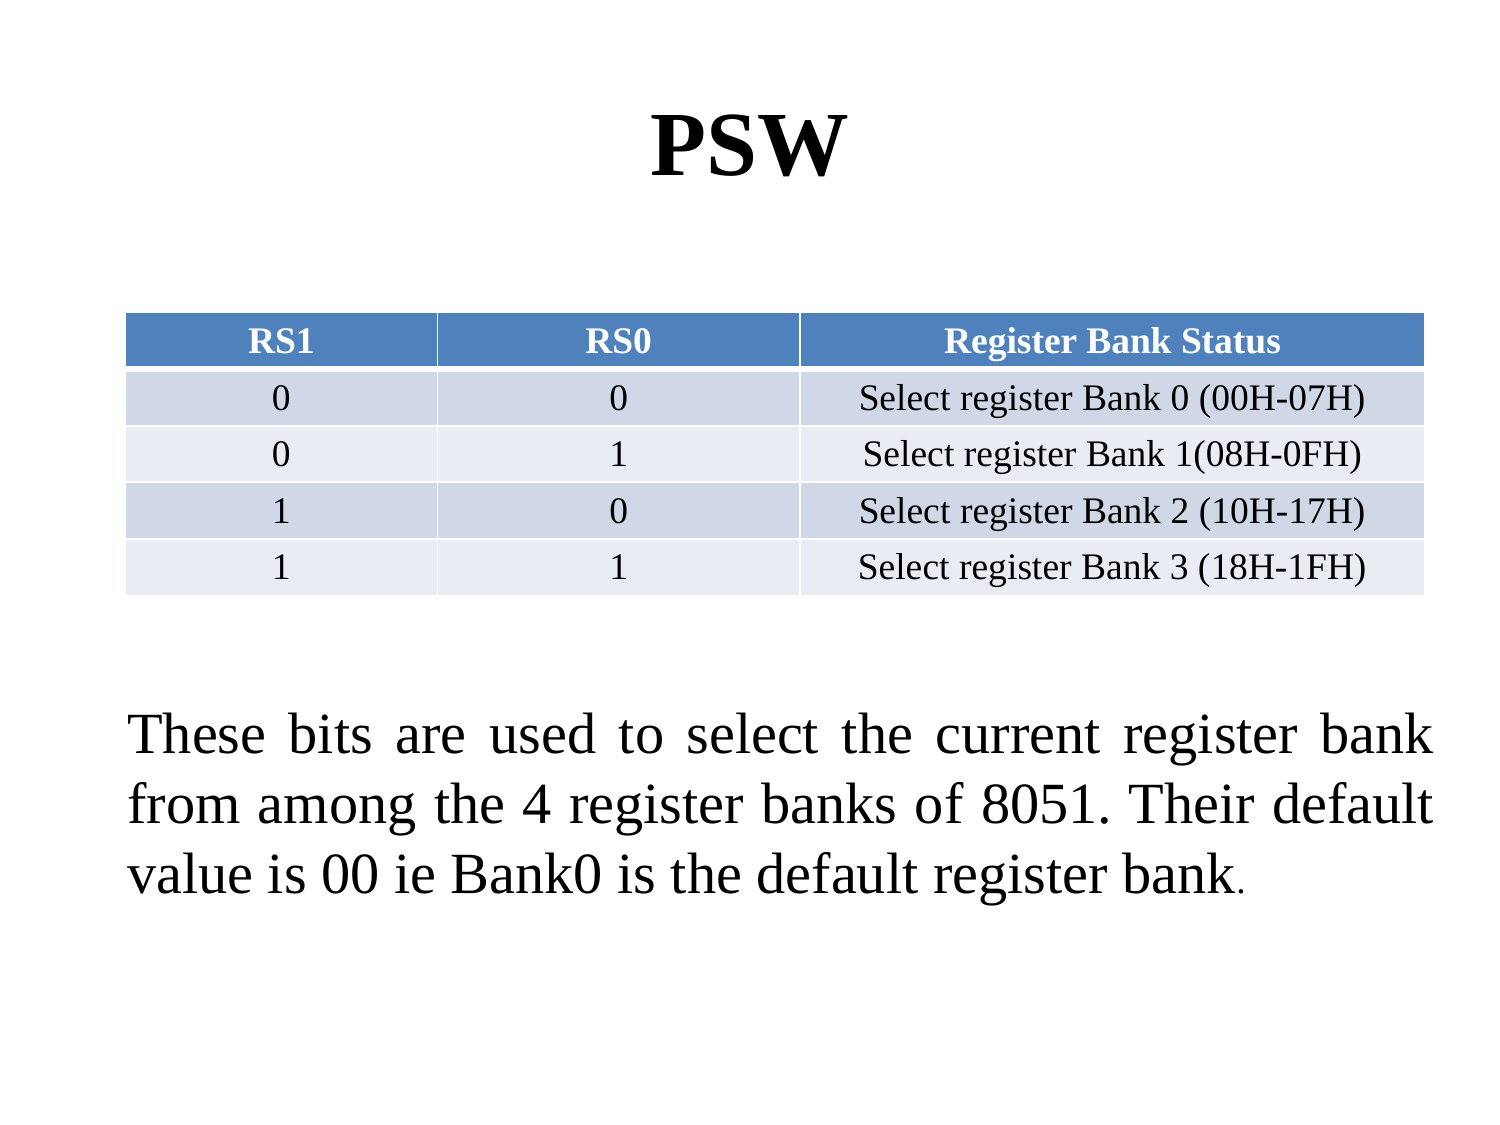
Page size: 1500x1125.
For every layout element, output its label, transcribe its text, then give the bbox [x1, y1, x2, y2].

text_box These bits are used to select the current register bank from among the 4 register banks of 8051. Their default value is 00 ie Bank0 is the default register bank. [112, 687, 1450, 913]
table_cell Select register Bank 2 (10H-17H) [801, 483, 1424, 538]
table_cell 1 [438, 540, 799, 595]
table_cell 0 [126, 372, 437, 425]
table_cell 1 [126, 540, 437, 595]
table_cell Select register Bank 3 (18H-1FH) [801, 540, 1424, 595]
table_header RS1 [126, 313, 437, 366]
table_cell Select register Bank 1(08H-0FH) [801, 427, 1424, 481]
table_header Register Bank Status [801, 313, 1424, 366]
table_cell 1 [126, 483, 437, 538]
table_cell 0 [126, 427, 437, 481]
table_cell 0 [438, 372, 799, 425]
table_header RS0 [438, 313, 799, 366]
table_cell Select register Bank 0 (00H-07H) [801, 372, 1424, 425]
table_cell 0 [438, 483, 799, 538]
table_cell 1 [438, 427, 799, 481]
title PSW [75, 45, 1425, 233]
